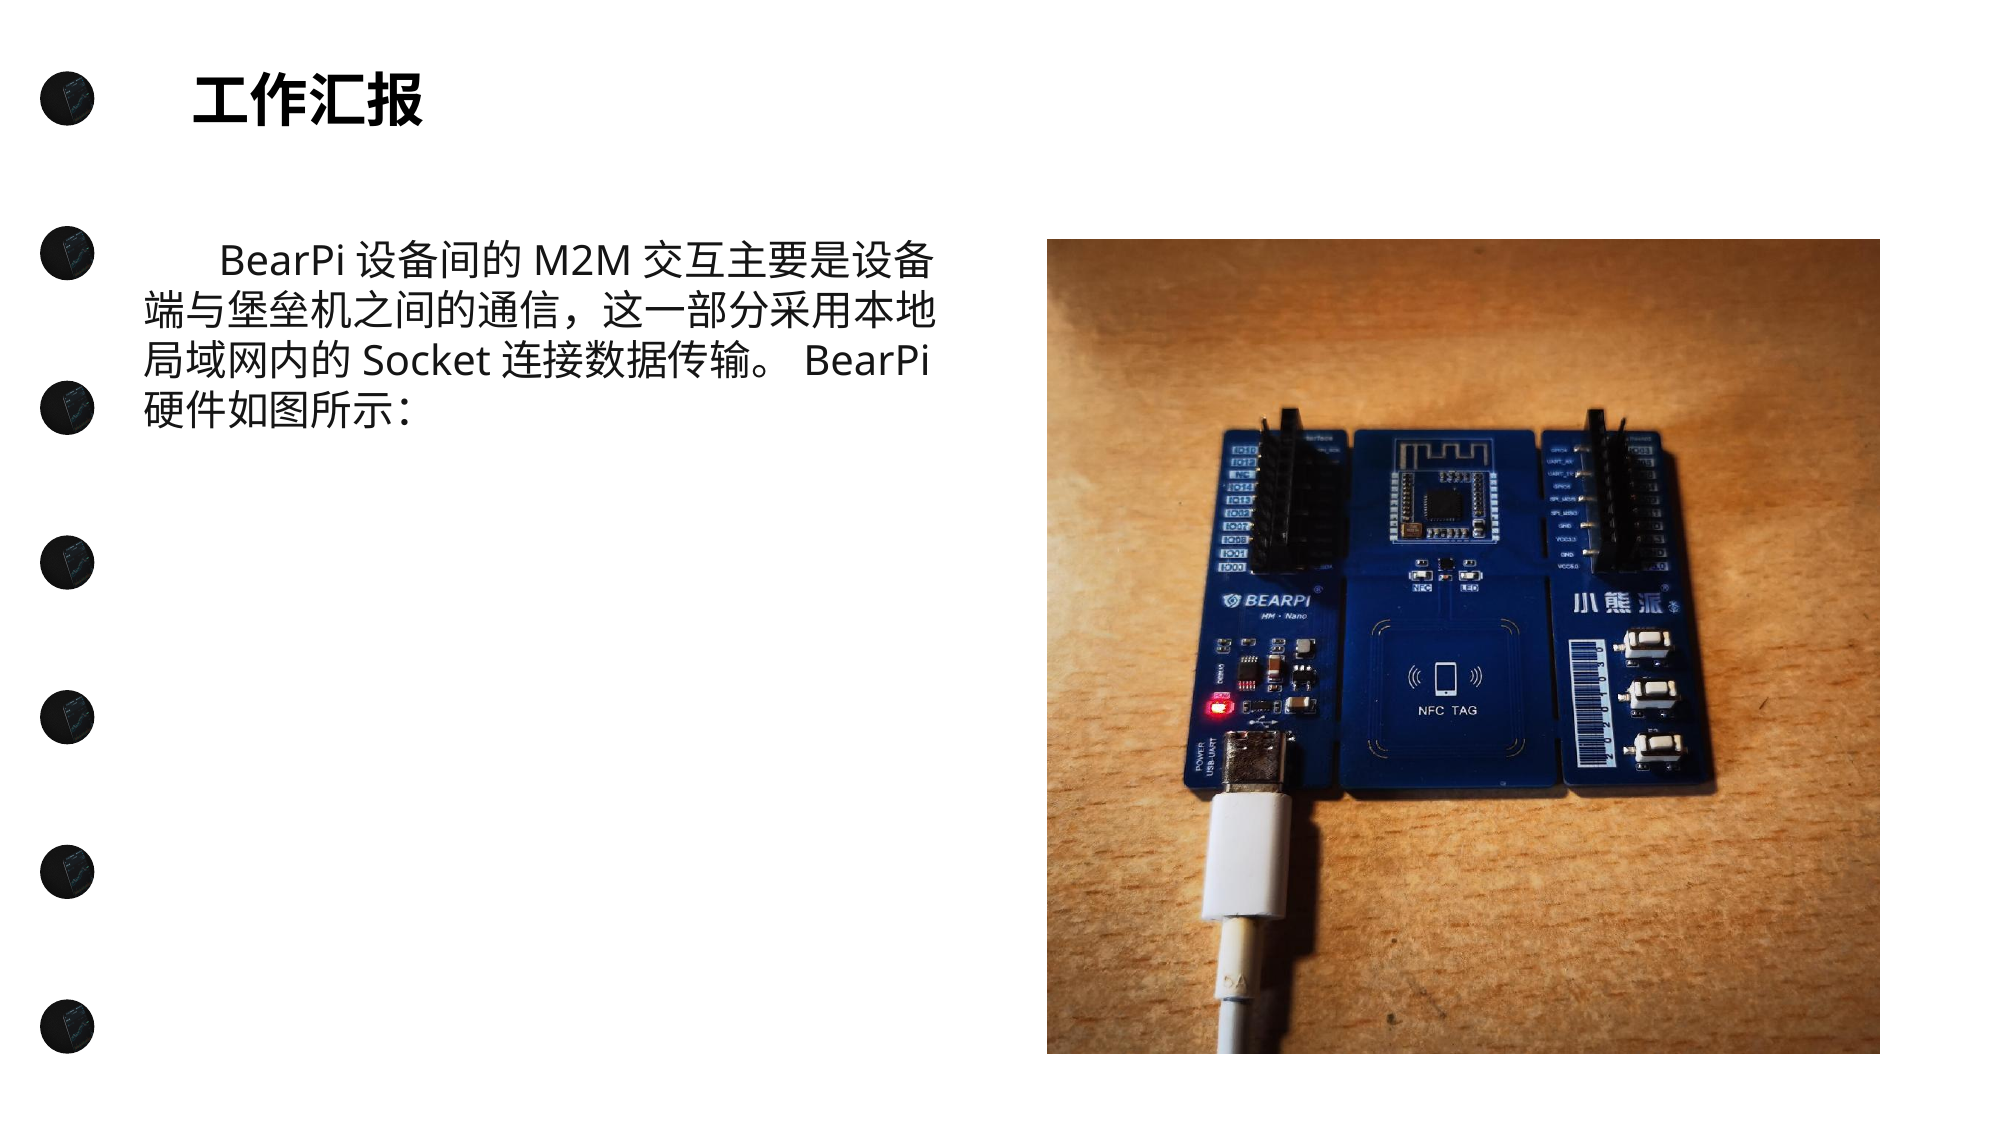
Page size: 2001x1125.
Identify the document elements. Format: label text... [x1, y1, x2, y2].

text_box 工作汇报 [176, 55, 712, 141]
text_box [39, 379, 96, 436]
picture [1047, 239, 1880, 1054]
text_box [39, 224, 96, 282]
text_box [39, 70, 96, 127]
text_box [39, 534, 96, 591]
text_box [39, 843, 96, 901]
text_box BearPi设备间的M2M交互主要是设备端与堡垒机之间的通信，这一部分采用本地局域网内的Socket连接数据传输。BearPi硬件如图所示： [128, 226, 965, 660]
text_box [39, 998, 96, 1055]
text_box [39, 689, 96, 746]
